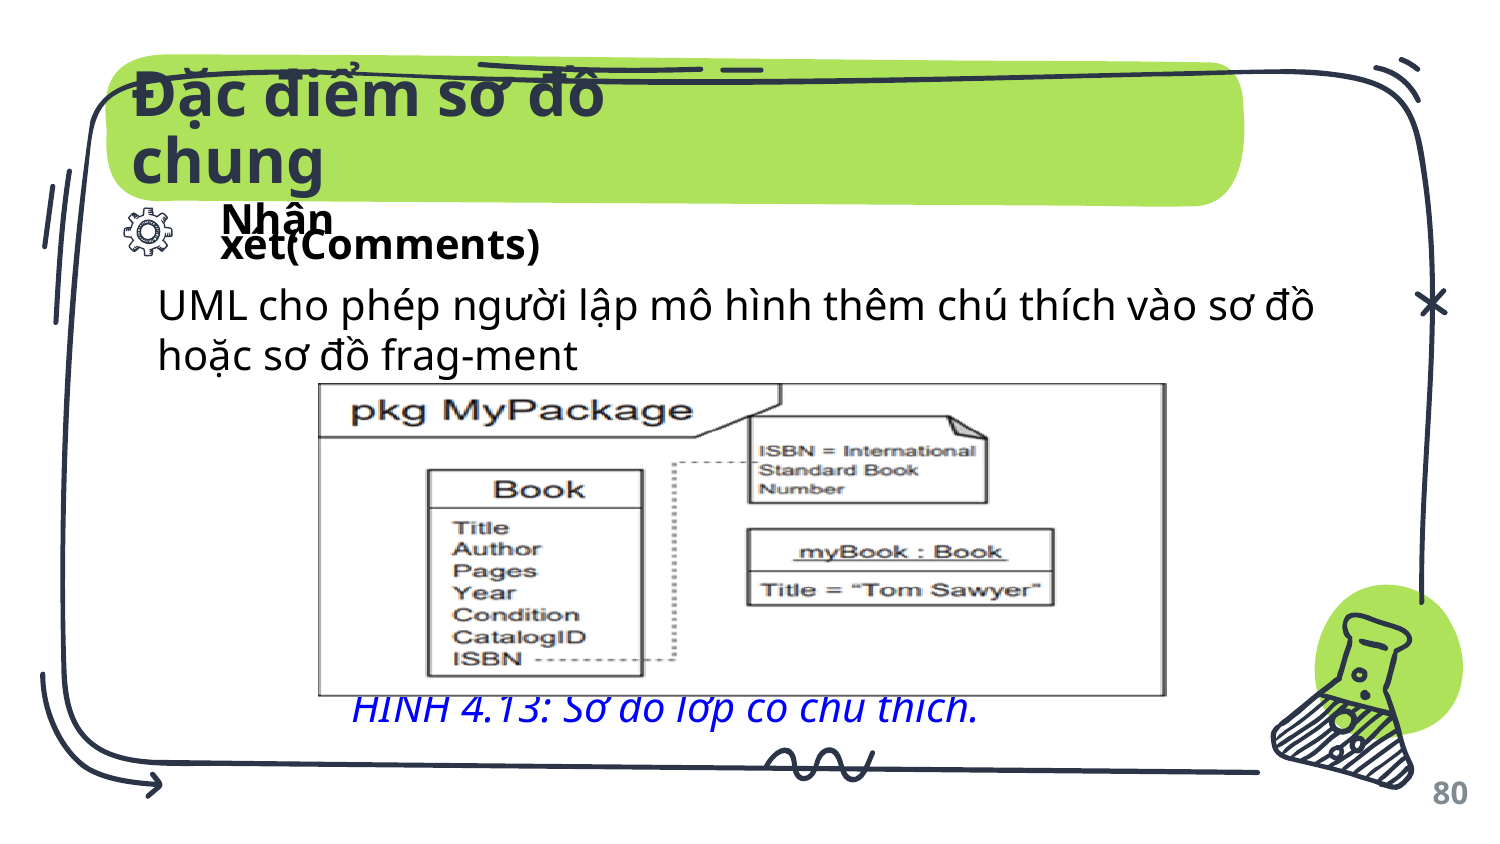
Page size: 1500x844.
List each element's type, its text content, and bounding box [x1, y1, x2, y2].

text_box Nhận xét(Comments) [183, 199, 669, 280]
picture [317, 383, 1167, 697]
slide_number 80 [1378, 769, 1469, 820]
text_box [1270, 612, 1415, 790]
text_box Đặc điểm sơ đồ chung [131, 97, 812, 163]
text_box HÌNH 4.13: Sơ đồ lớp có chú thích. [298, 658, 1068, 746]
text_box [123, 207, 173, 257]
text_box UML cho phép người lập mô hình thêm chú thích vào sơ đồ hoặc sơ đồ frag-ment [142, 263, 1379, 394]
